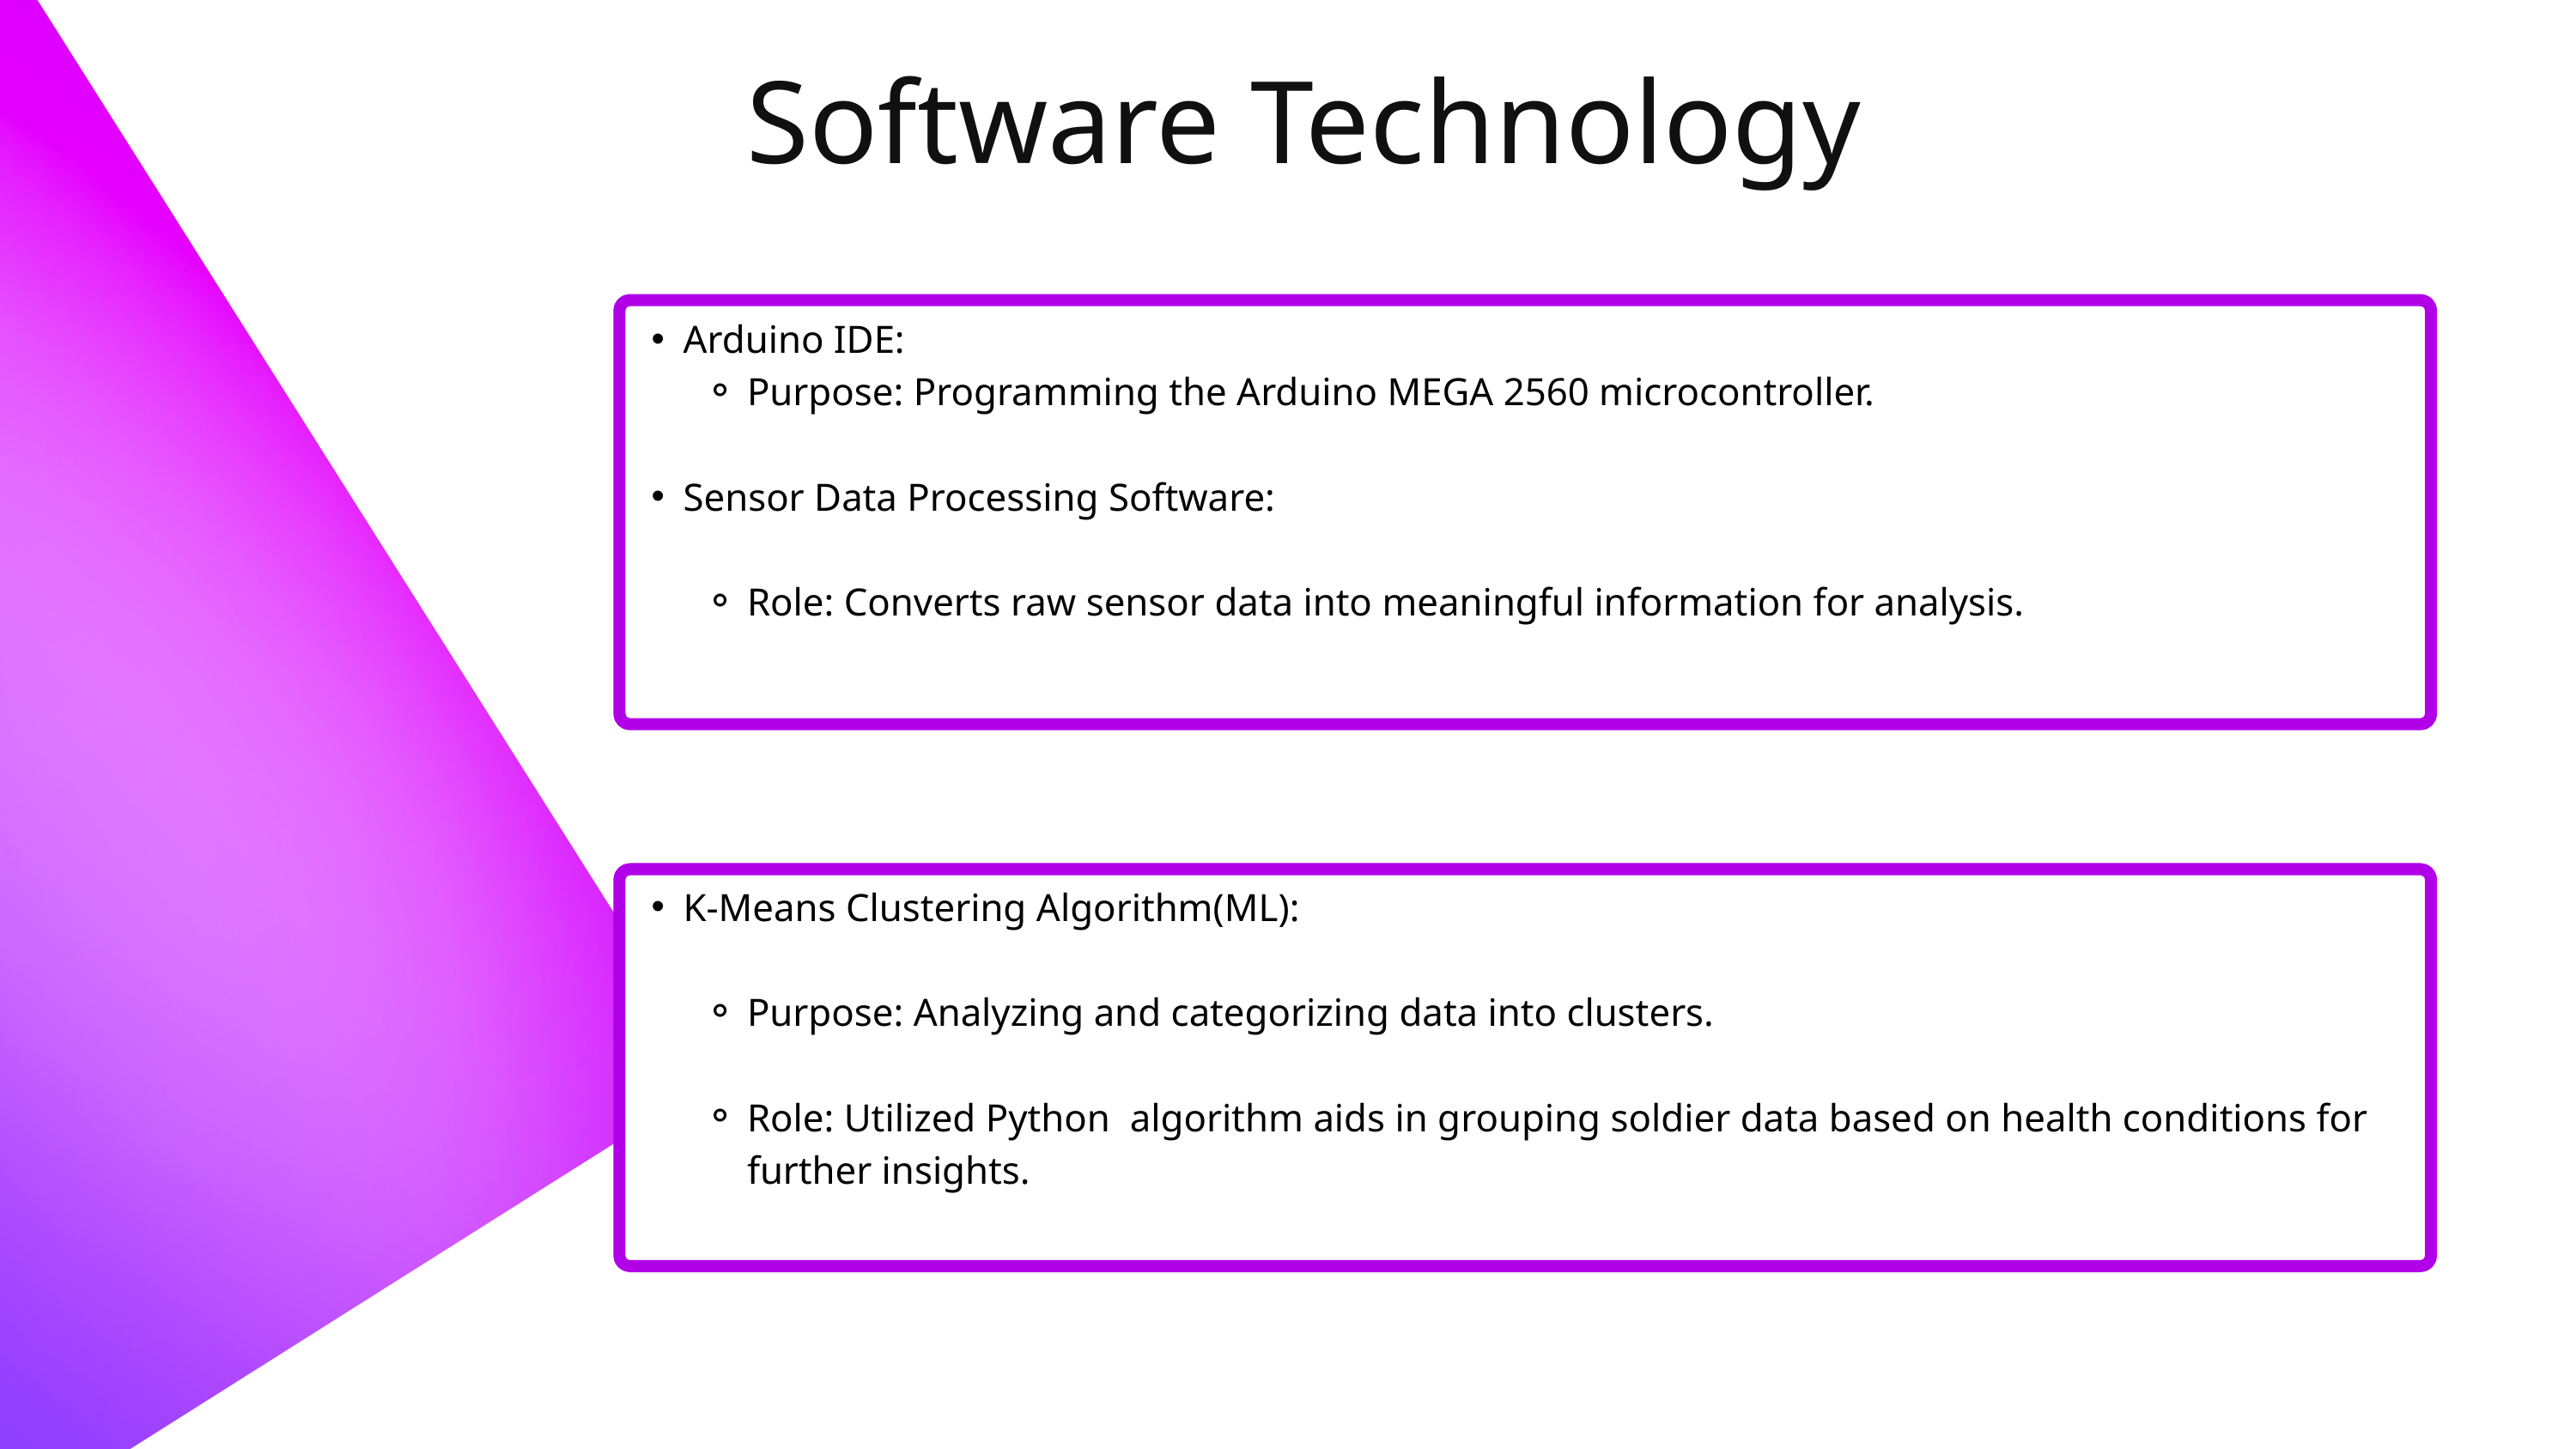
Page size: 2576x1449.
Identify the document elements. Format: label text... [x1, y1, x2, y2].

text_box [0, 0, 613, 1449]
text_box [619, 300, 2432, 724]
text_box Software Technology [746, 49, 2041, 186]
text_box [619, 869, 2432, 1267]
